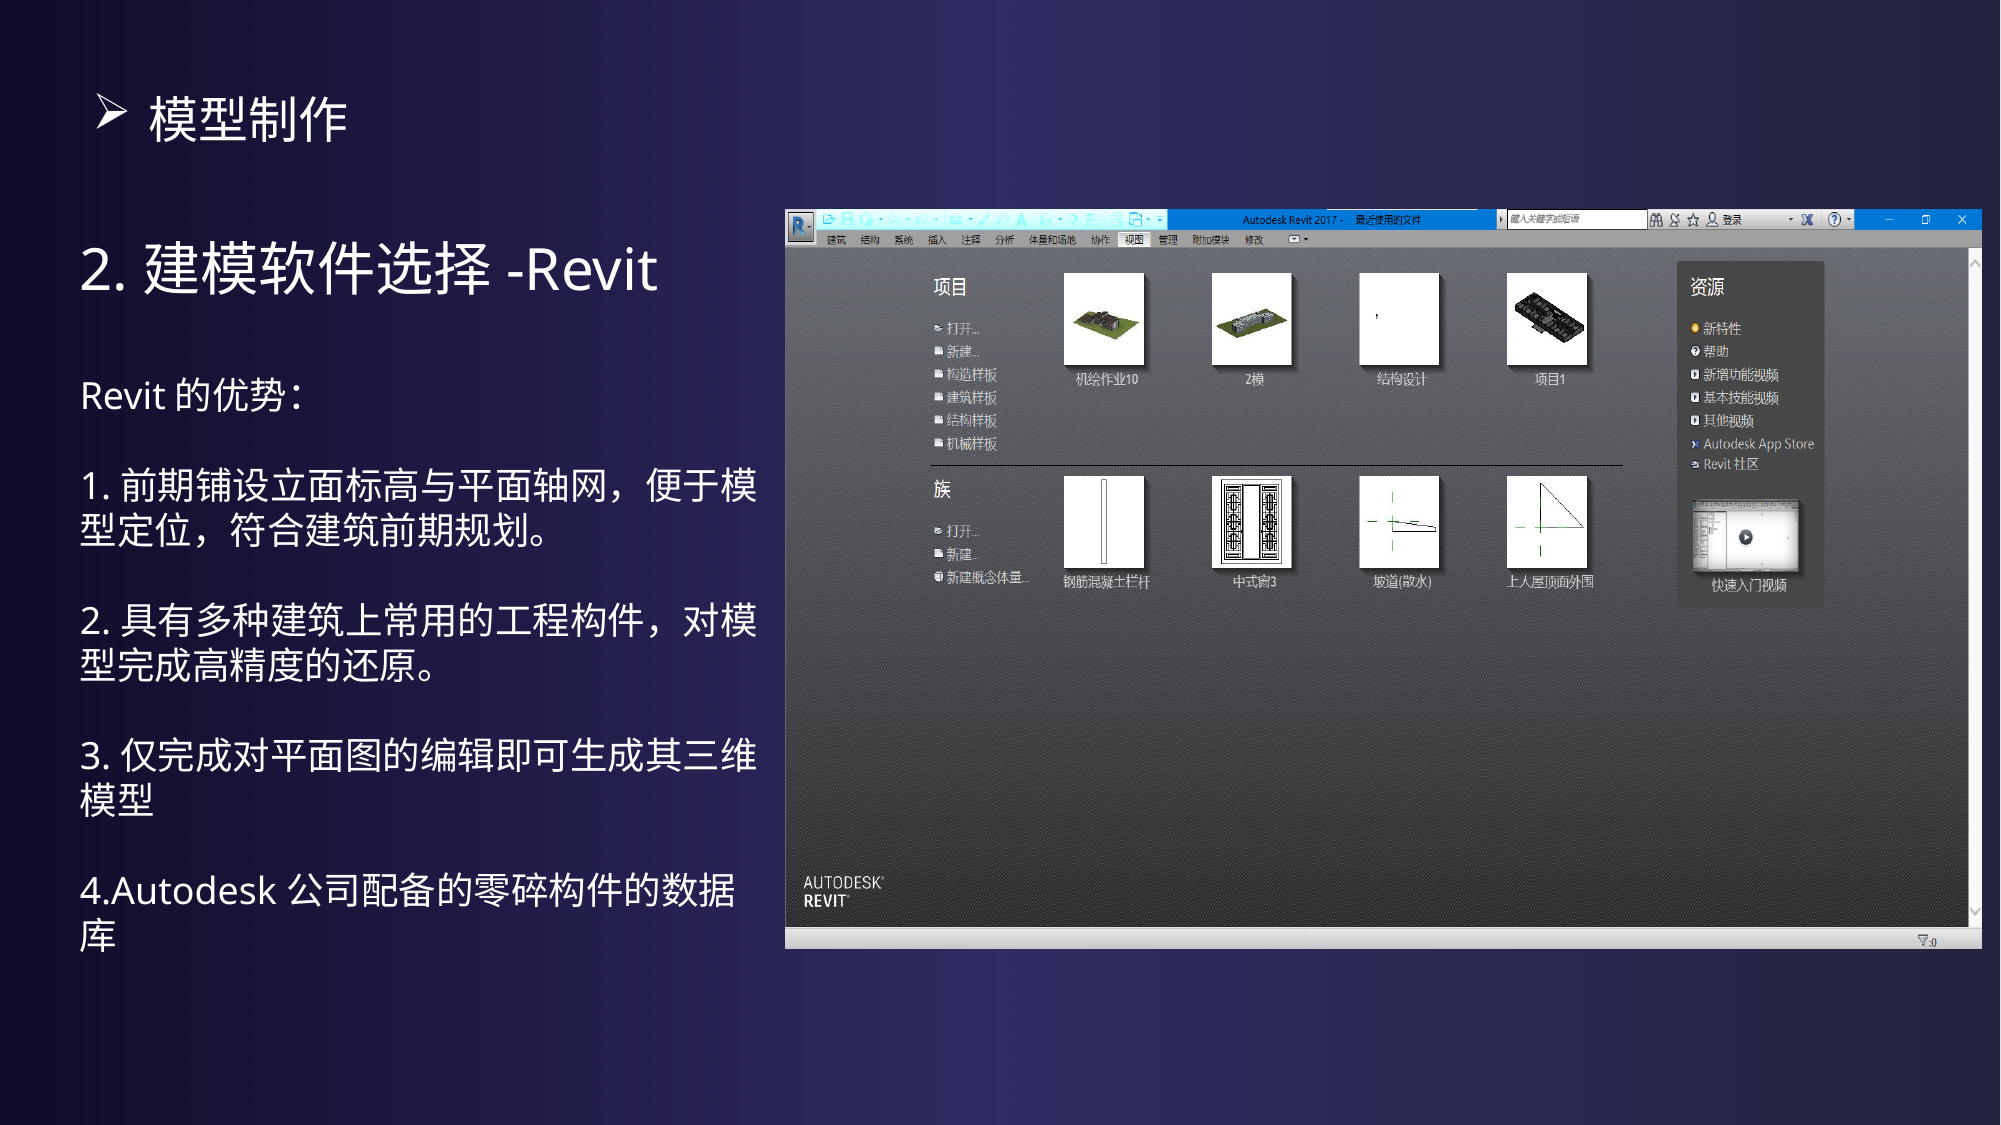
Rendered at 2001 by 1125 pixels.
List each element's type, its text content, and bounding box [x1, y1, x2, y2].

text_box 模型制作 [77, 80, 560, 156]
picture [0, 0, 2001, 1125]
text_box 2.建模软件选择-Revit Revit的优势： 1.前期铺设立面标高与平面轴网，便于模型定位，符合建筑前期规划。 2.具有多种建筑上常用的工程构件，对模型完成高精度的还原。 3.仅完成对平面图的编辑即可生成其三维模型 4.Autodesk公司配备的零碎构件的数据库 [65, 224, 775, 1055]
